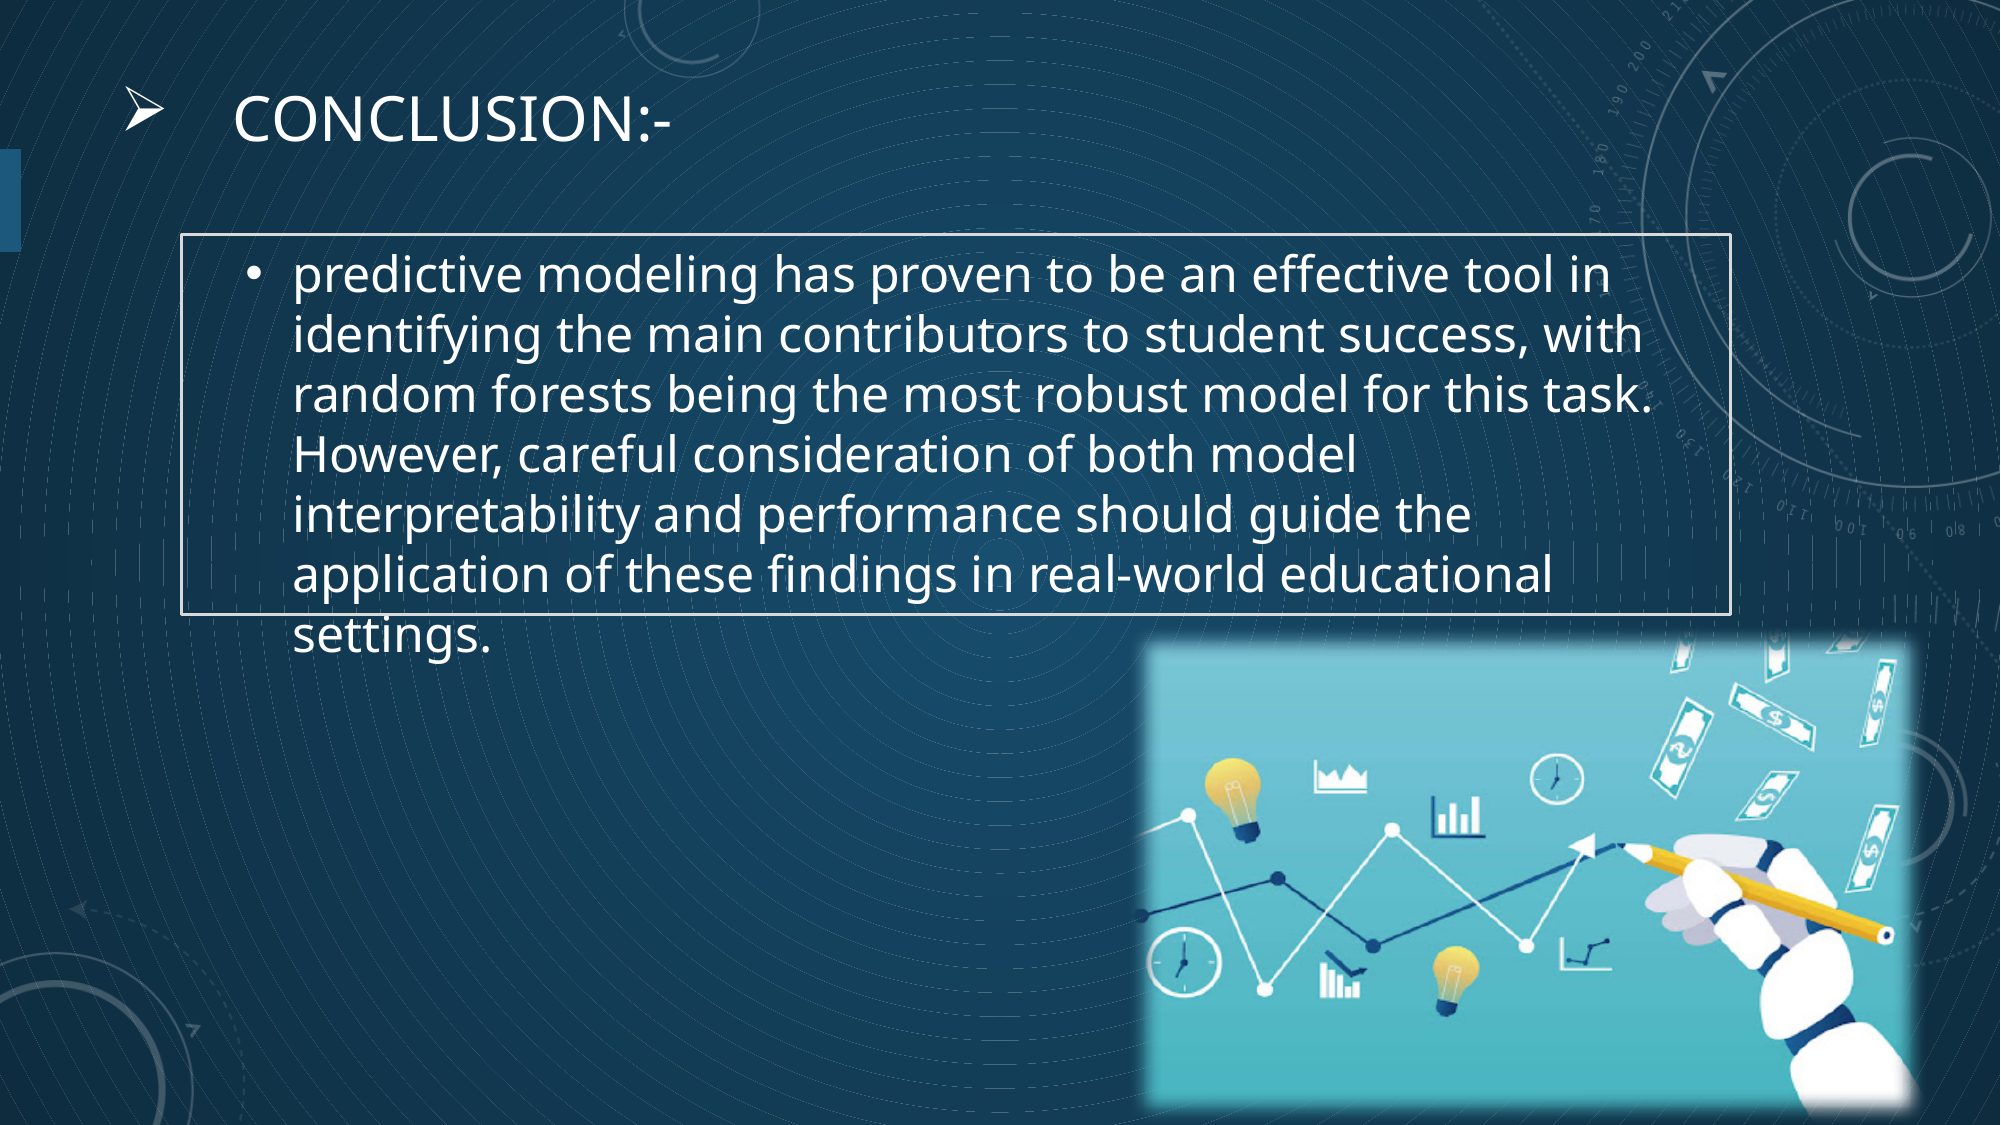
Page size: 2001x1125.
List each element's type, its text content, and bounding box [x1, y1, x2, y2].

text_box [180, 233, 1732, 616]
title Conclusion:- [105, 7, 1831, 226]
picture [0, 0, 2000, 1125]
